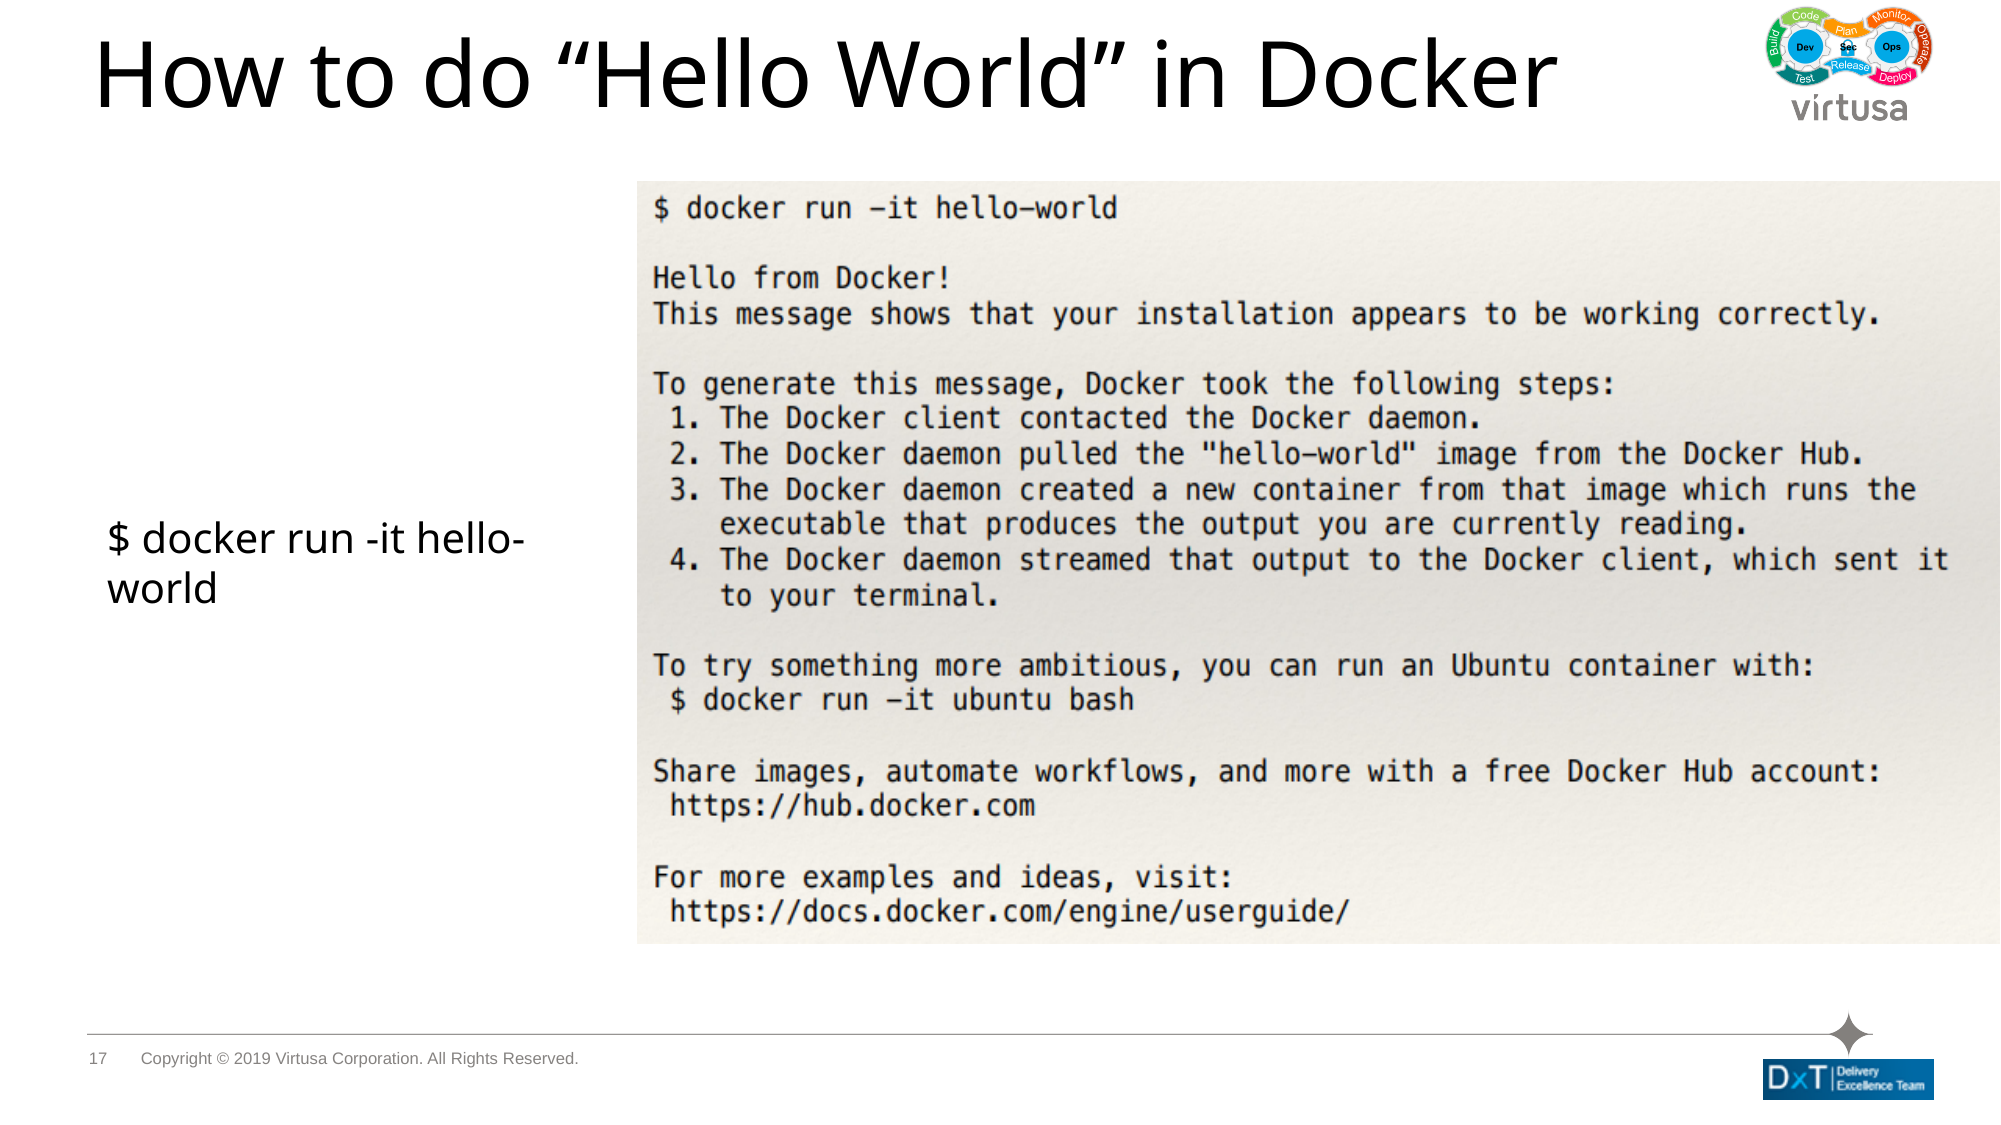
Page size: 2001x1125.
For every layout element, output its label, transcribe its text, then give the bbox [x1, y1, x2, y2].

picture [1791, 94, 1907, 121]
title How to do “Hello World” in Docker [92, 28, 1668, 183]
text_box $ docker run -it hello-world [92, 504, 637, 670]
picture [637, 181, 2000, 944]
text_box Docker Engine [87, 1009, 1873, 1059]
picture [1763, 1059, 1934, 1100]
picture [1764, 5, 1934, 88]
